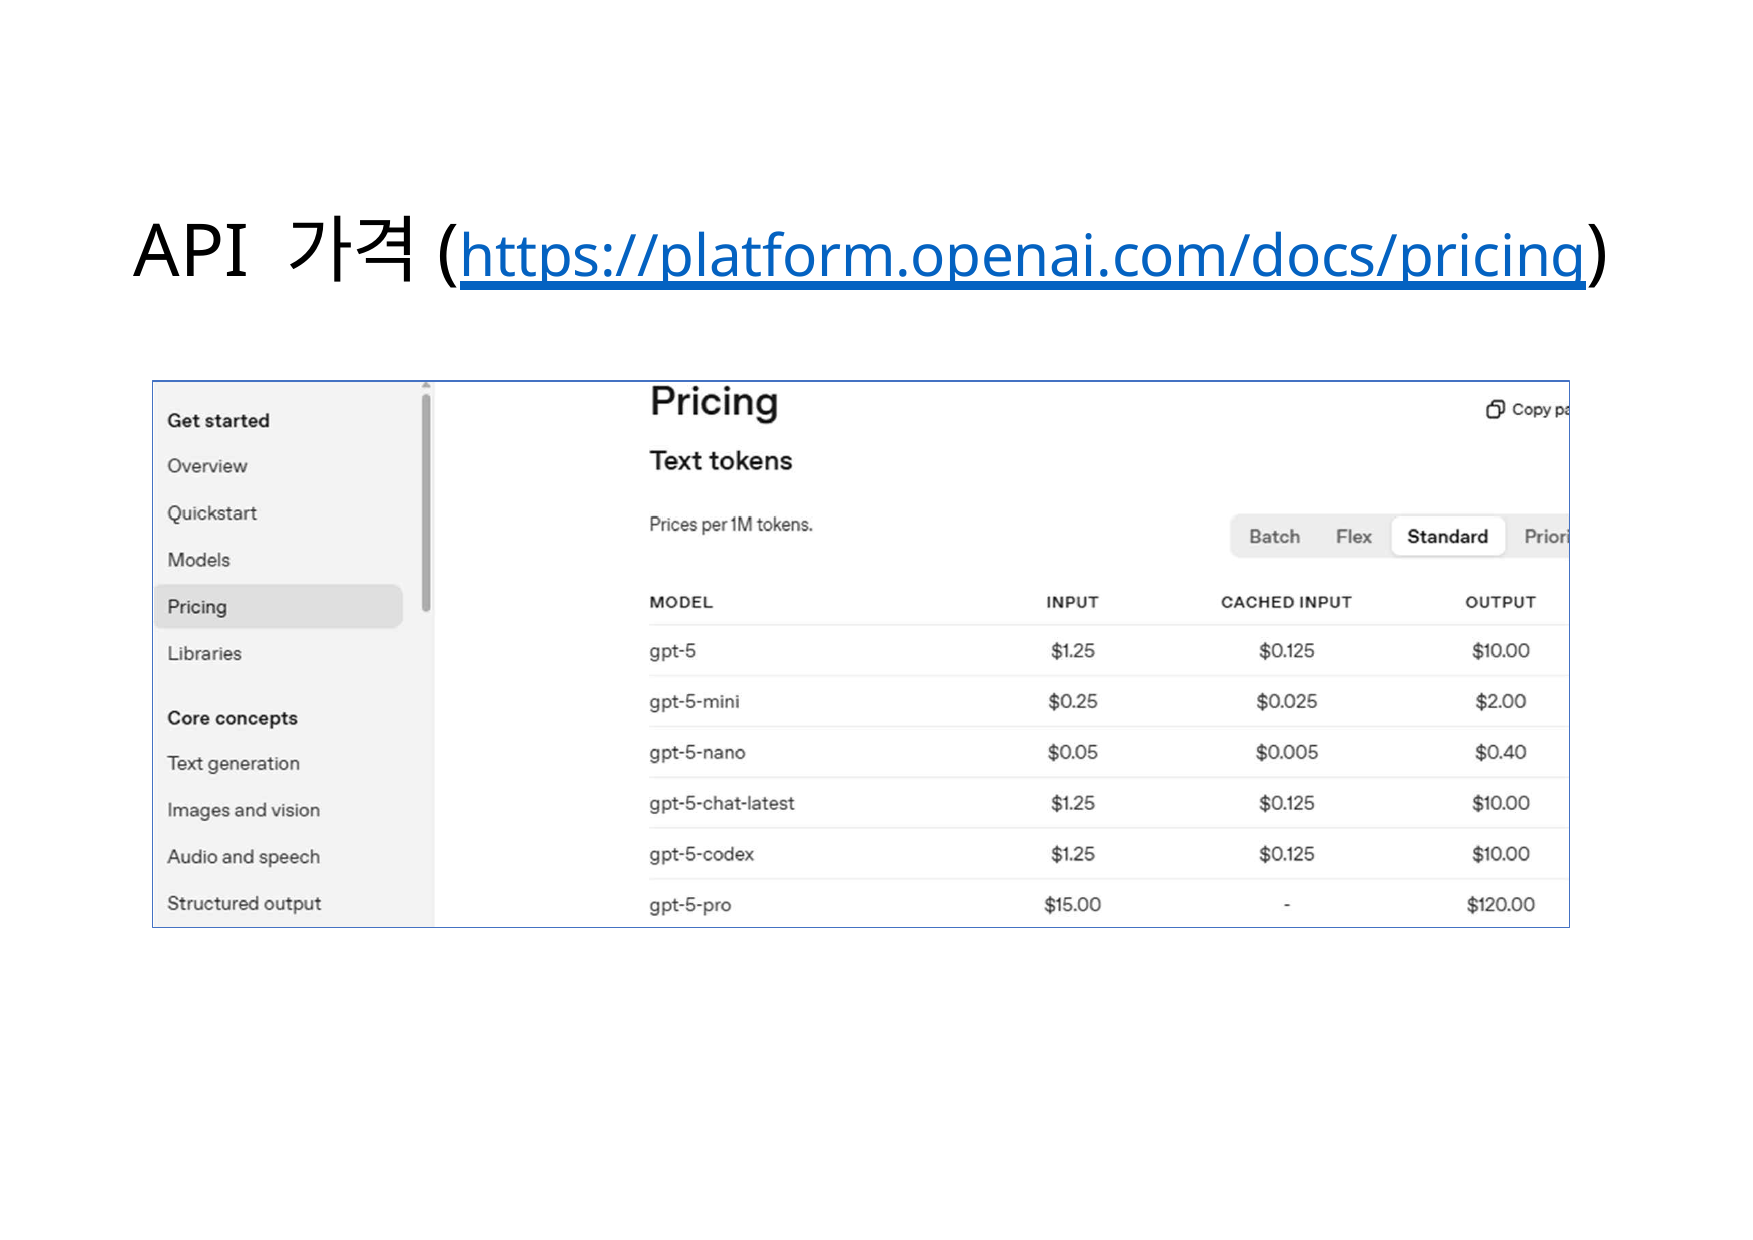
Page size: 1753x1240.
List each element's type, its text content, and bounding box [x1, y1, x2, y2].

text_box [151, 380, 1571, 929]
title API 가격(https://platform.openai.com/docs/pricing) [51, 173, 1666, 411]
